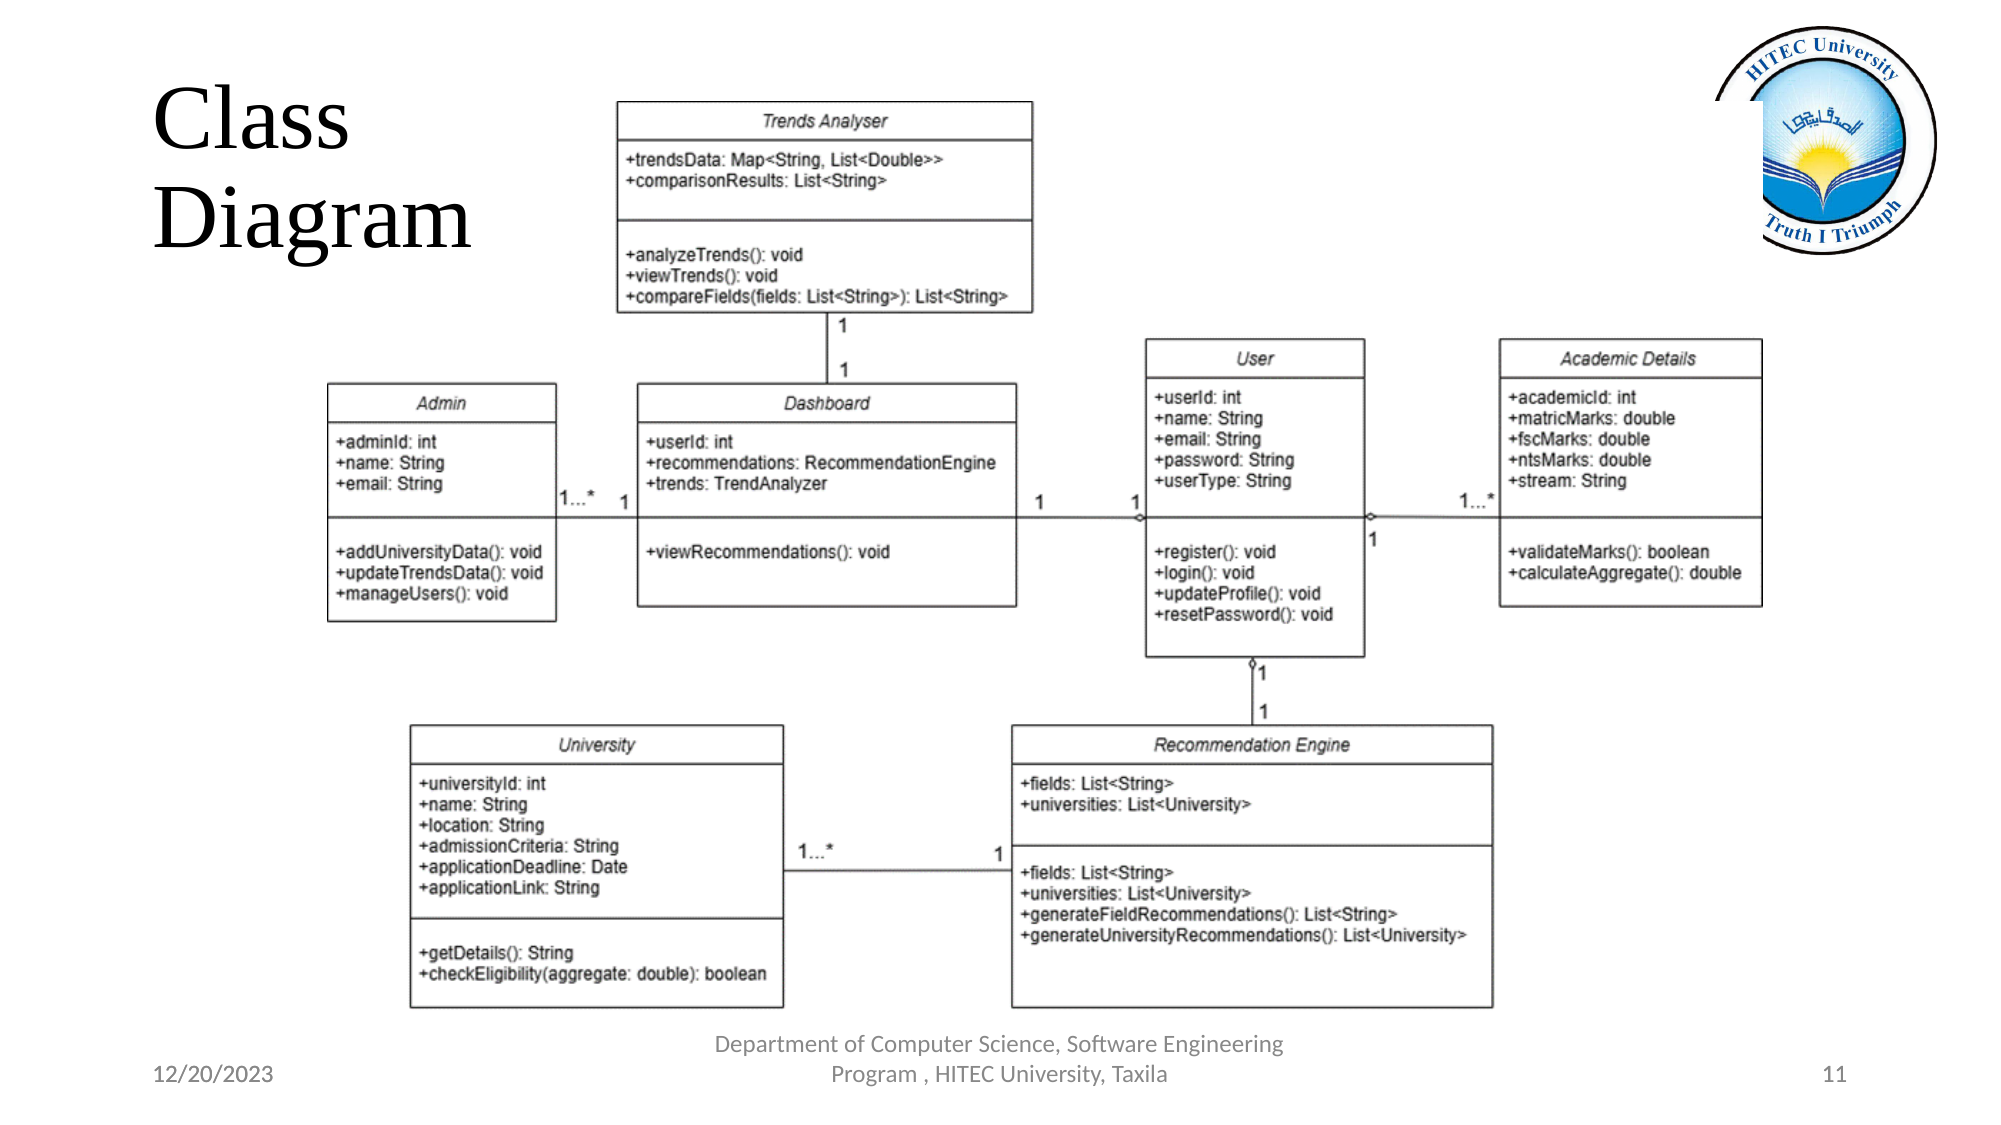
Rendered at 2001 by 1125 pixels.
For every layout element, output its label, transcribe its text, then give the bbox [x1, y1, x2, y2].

picture [326, 24, 1938, 1014]
title Class Diagram [137, 59, 566, 278]
text_box [662, 1042, 1338, 1103]
text_box 12/20/2023 [137, 1042, 588, 1103]
text_box 11 [1412, 1042, 1863, 1103]
